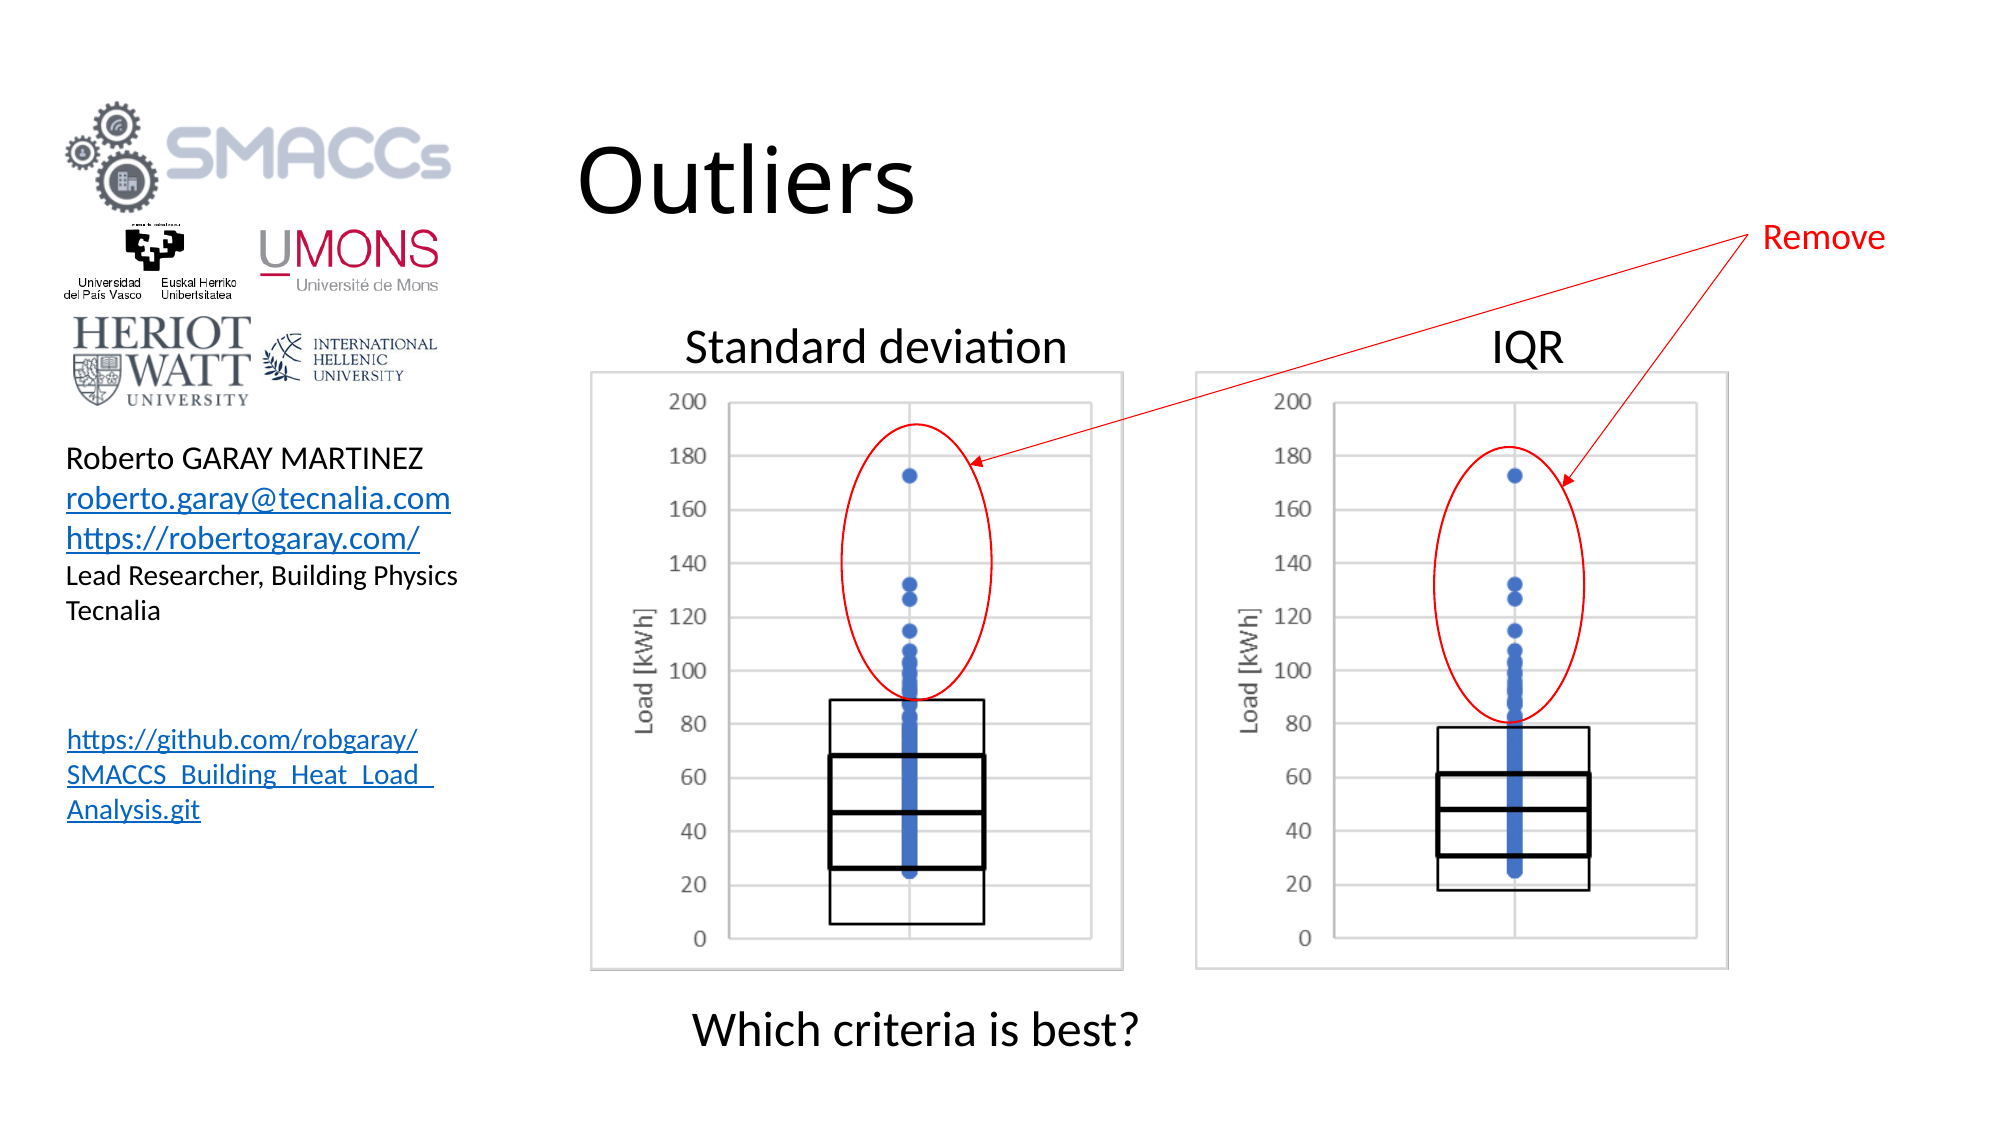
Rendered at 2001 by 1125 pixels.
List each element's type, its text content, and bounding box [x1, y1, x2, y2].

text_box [969, 234, 1562, 465]
text_box Remove [1748, 204, 1902, 265]
picture [590, 371, 1130, 972]
picture [1195, 465, 1734, 970]
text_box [1562, 234, 1748, 488]
text_box Which criteria is best? [677, 989, 1157, 1065]
picture [260, 324, 438, 390]
picture [62, 218, 240, 307]
text_box Standard deviation IQR [670, 305, 969, 371]
picture [260, 229, 438, 291]
title Outliers [560, 91, 1863, 278]
picture [73, 316, 251, 406]
